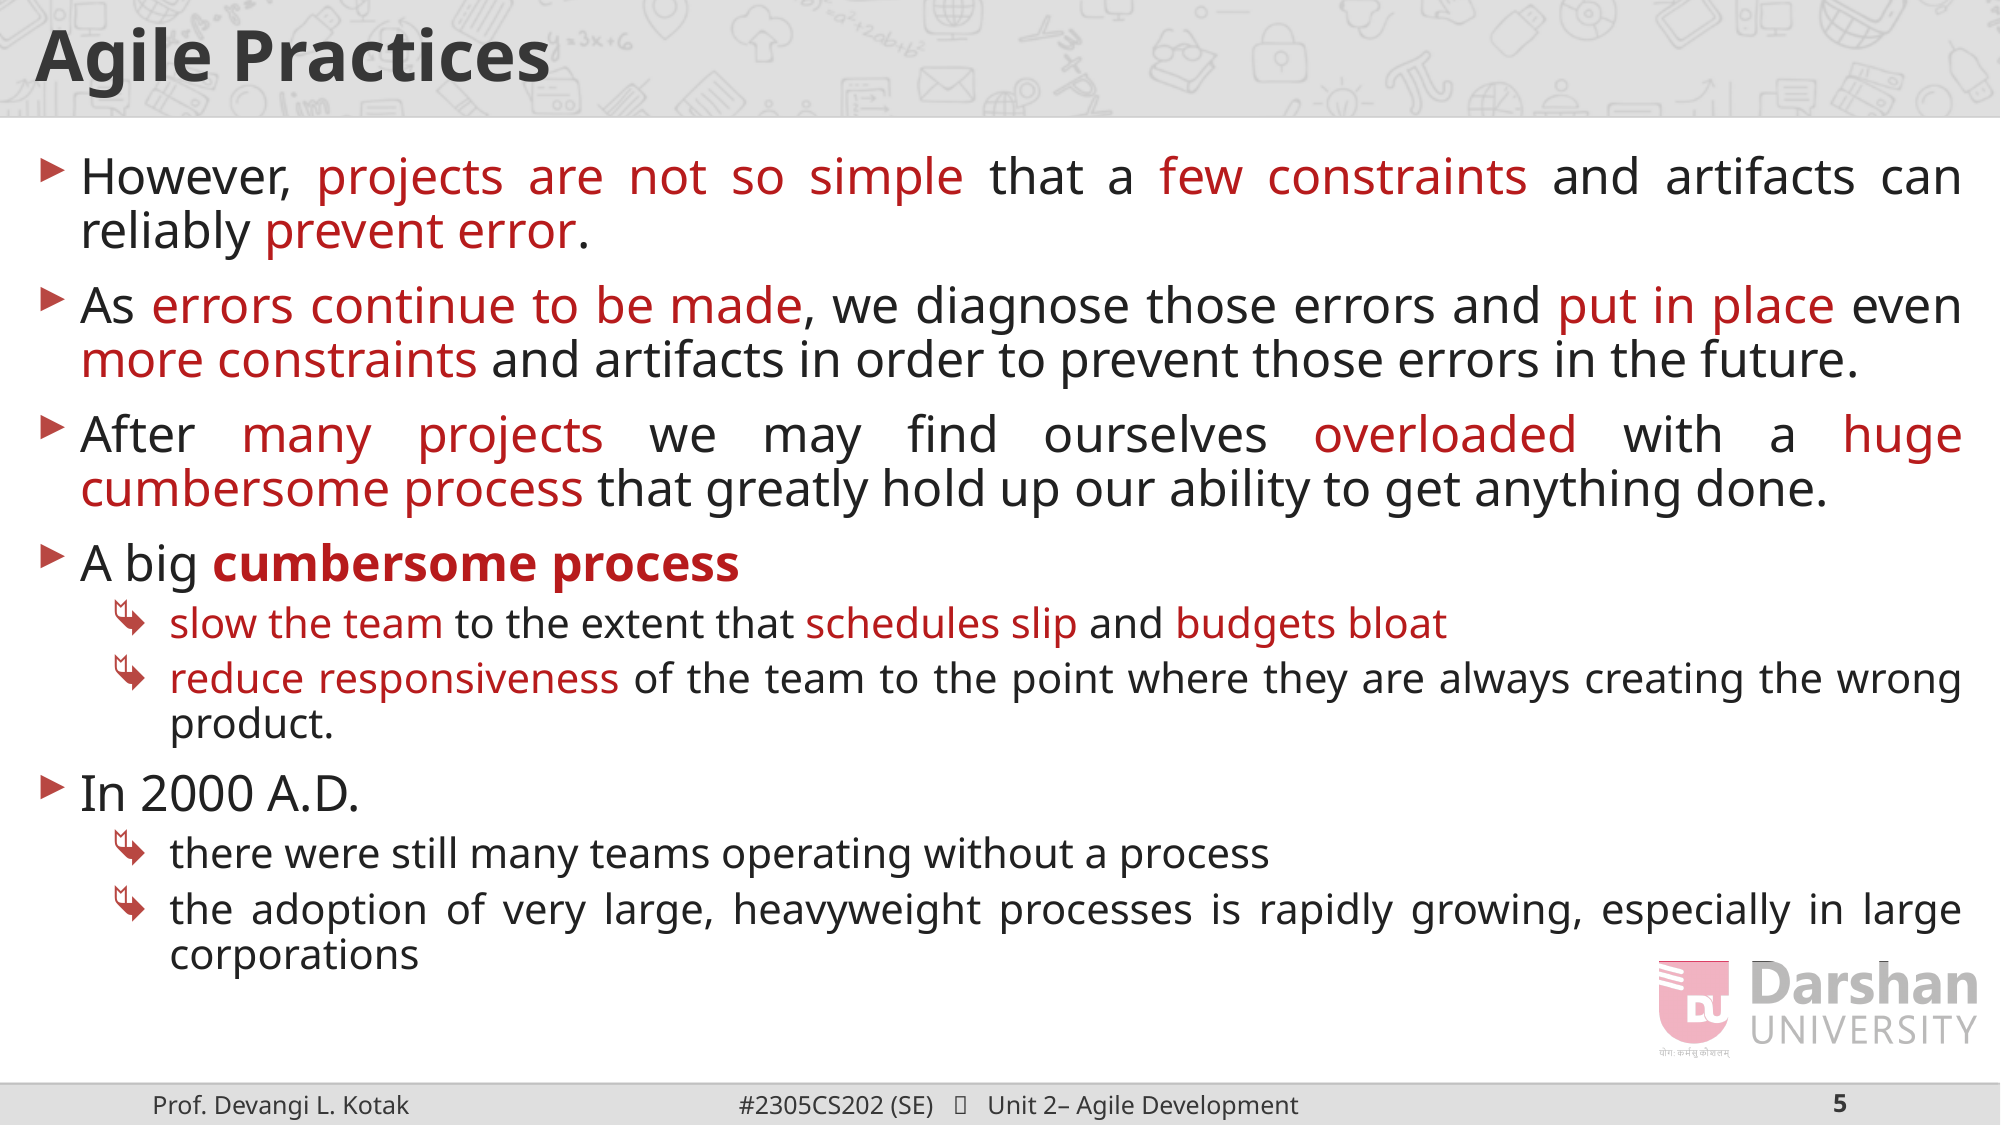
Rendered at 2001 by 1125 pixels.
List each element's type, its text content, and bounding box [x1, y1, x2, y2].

title Agile Practices [0, 0, 2000, 117]
list However, projects are not so simple that a few constraints and artifacts can reliably prevent error. As errors continue to be made, we diagnose those errors and put in place even more constraints and artifacts in order to prevent those errors in the future. After many projects we may find ourselves overloaded with a huge cumbersome process that greatly hold up our ability to get anything done. A big cumbersome process slow the team to the extent that schedules slip and budgets bloat reduce responsiveness of the team to the point where they are always creating the wrong product. In 2000 A.D. there were still many teams operating without a process the adoption of very large, heavyweight processes is rapidly growing, especially in large corporations [21, 143, 1979, 1061]
